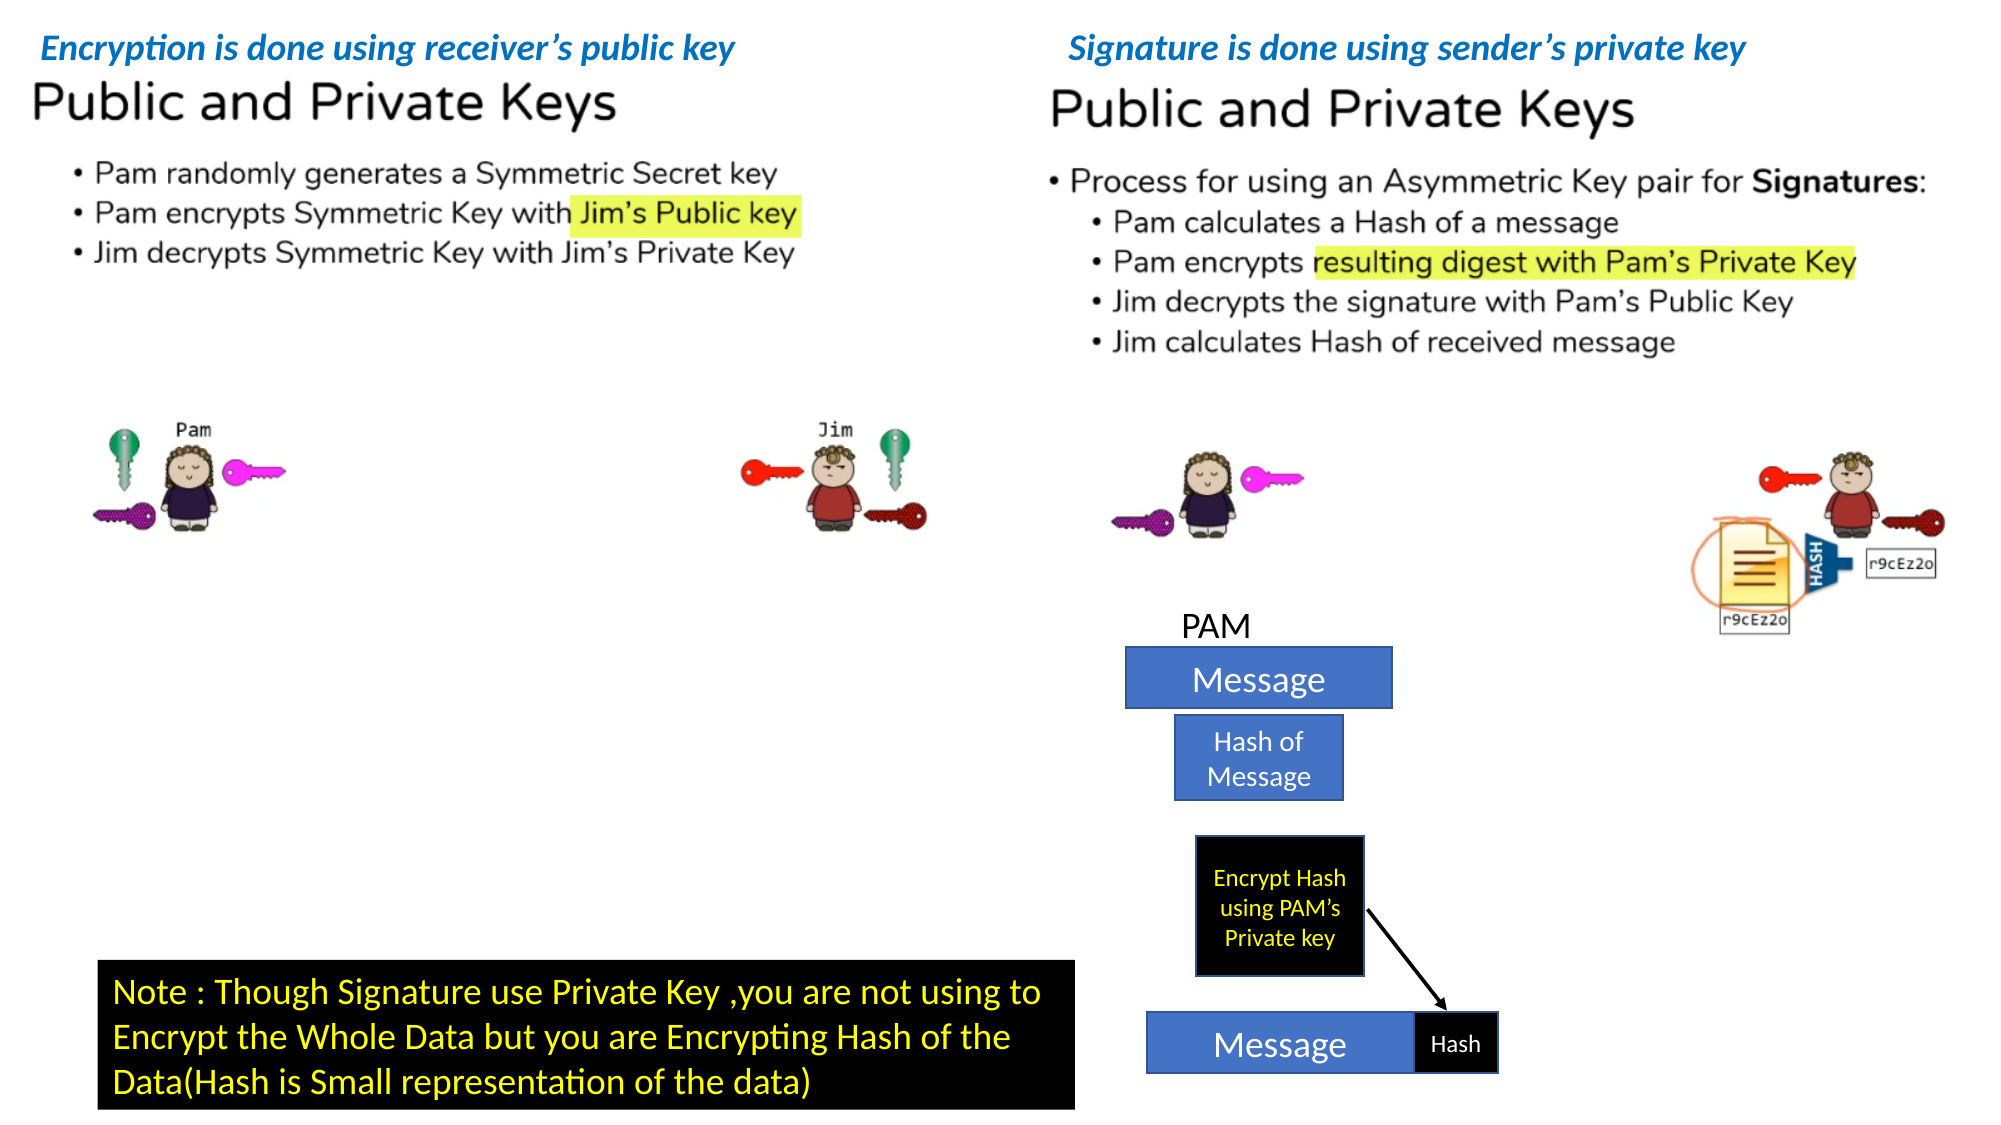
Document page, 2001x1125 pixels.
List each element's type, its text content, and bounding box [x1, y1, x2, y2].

text_box Encryption is done using receiver’s public key [25, 15, 849, 75]
text_box Note : Though Signature use Private Key ,you are not using to Encrypt the Whole Data but you are Encrypting Hash of the Data(Hash is Small representation of the data) [97, 959, 1075, 1110]
text_box Encrypt Hash using PAM’s Private key [1195, 835, 1365, 977]
text_box Hash of Message [1174, 714, 1344, 801]
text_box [1367, 909, 1447, 1011]
text_box Signature is done using sender’s private key [1053, 15, 1877, 76]
text_box Message [1146, 1011, 1413, 1074]
text_box Hash [1413, 1011, 1499, 1074]
text_box Message [1125, 646, 1393, 709]
picture [1029, 82, 2000, 643]
picture [3, 75, 952, 541]
